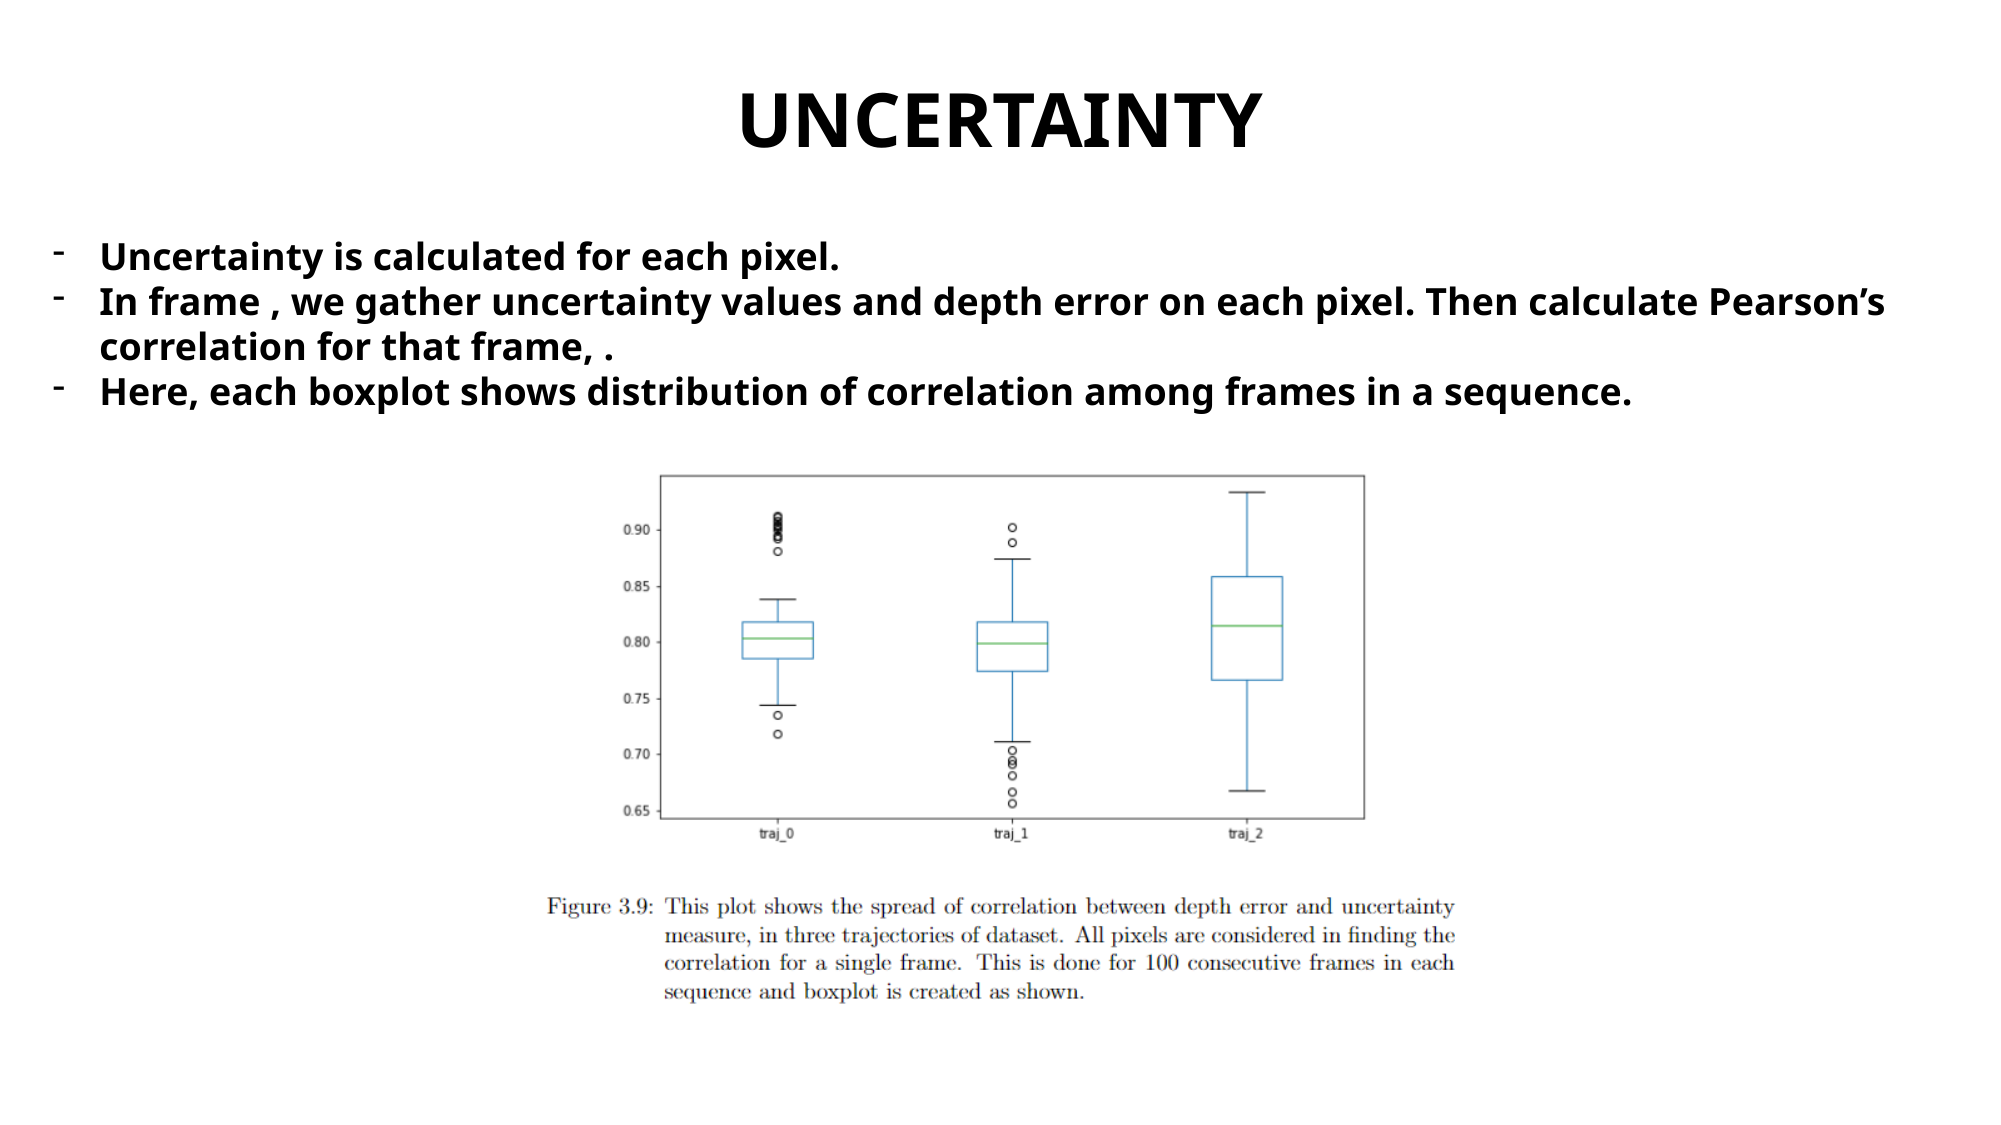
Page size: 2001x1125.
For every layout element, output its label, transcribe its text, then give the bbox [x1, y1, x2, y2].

picture [530, 441, 1470, 1015]
title uncertainty [37, 75, 1963, 179]
